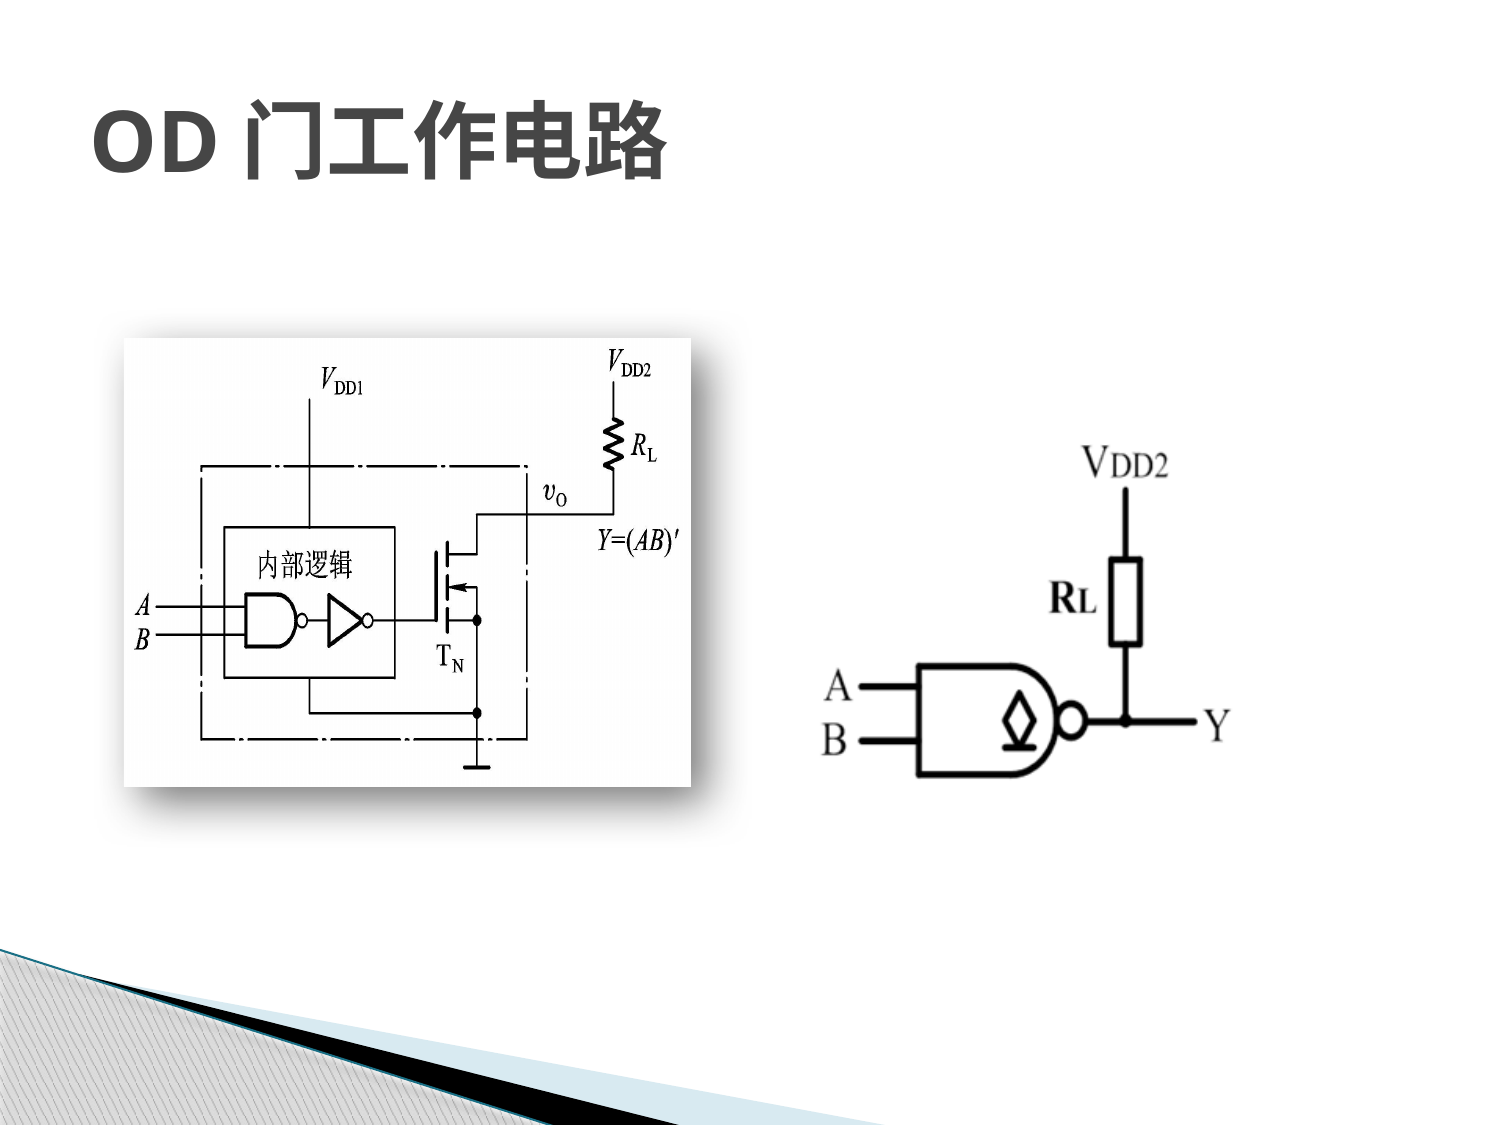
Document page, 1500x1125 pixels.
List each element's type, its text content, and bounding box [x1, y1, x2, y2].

title OD门工作电路 [75, 45, 1425, 233]
picture [123, 337, 692, 788]
picture [796, 444, 1245, 801]
